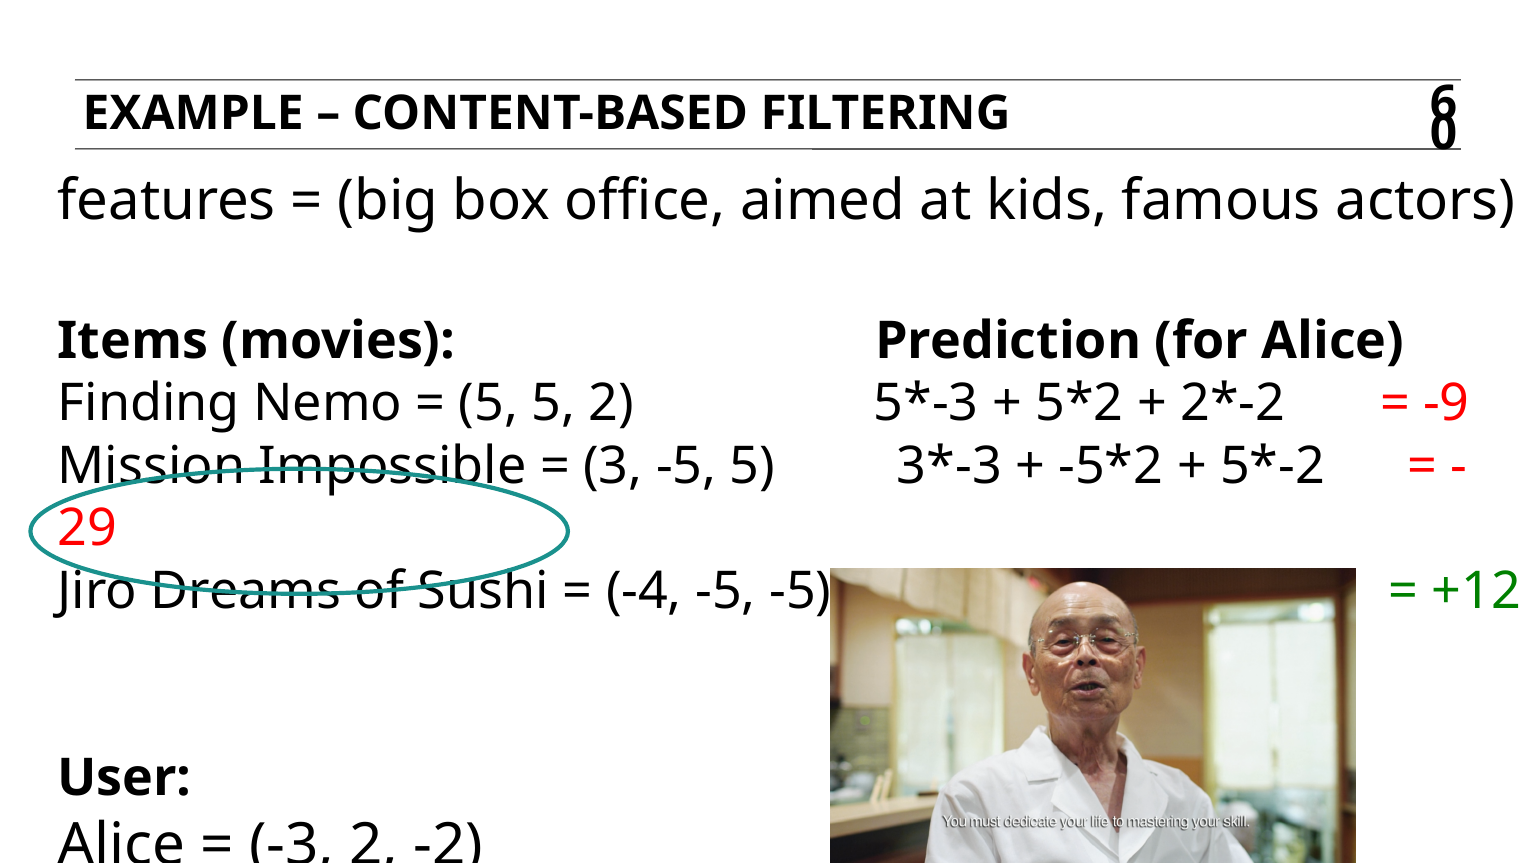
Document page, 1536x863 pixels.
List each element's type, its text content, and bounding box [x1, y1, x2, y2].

picture [830, 568, 1357, 863]
text_box [76, 719, 107, 842]
text_box features = (big box office, aimed at kids, famous actors) Items (movies): Prediction (for Alice) Finding Nemo = (5, 5, 2) 5*-3 + 5*2 + 2*-2 = -9 Mission Impossible = (3, -5, 5) 3*-3 + -5*2 + 5*-2 = -29 Jiro Dreams of Sushi = (-4, -5, -5) -4*-3 + -5*2 + -5*-2 = +12 User: Alice = (-3, 2, -2) [42, 156, 1536, 863]
list Example – content-based filtering [67, 81, 1118, 132]
slide_number 60 [1419, 86, 1461, 138]
text_box [30, 468, 568, 594]
